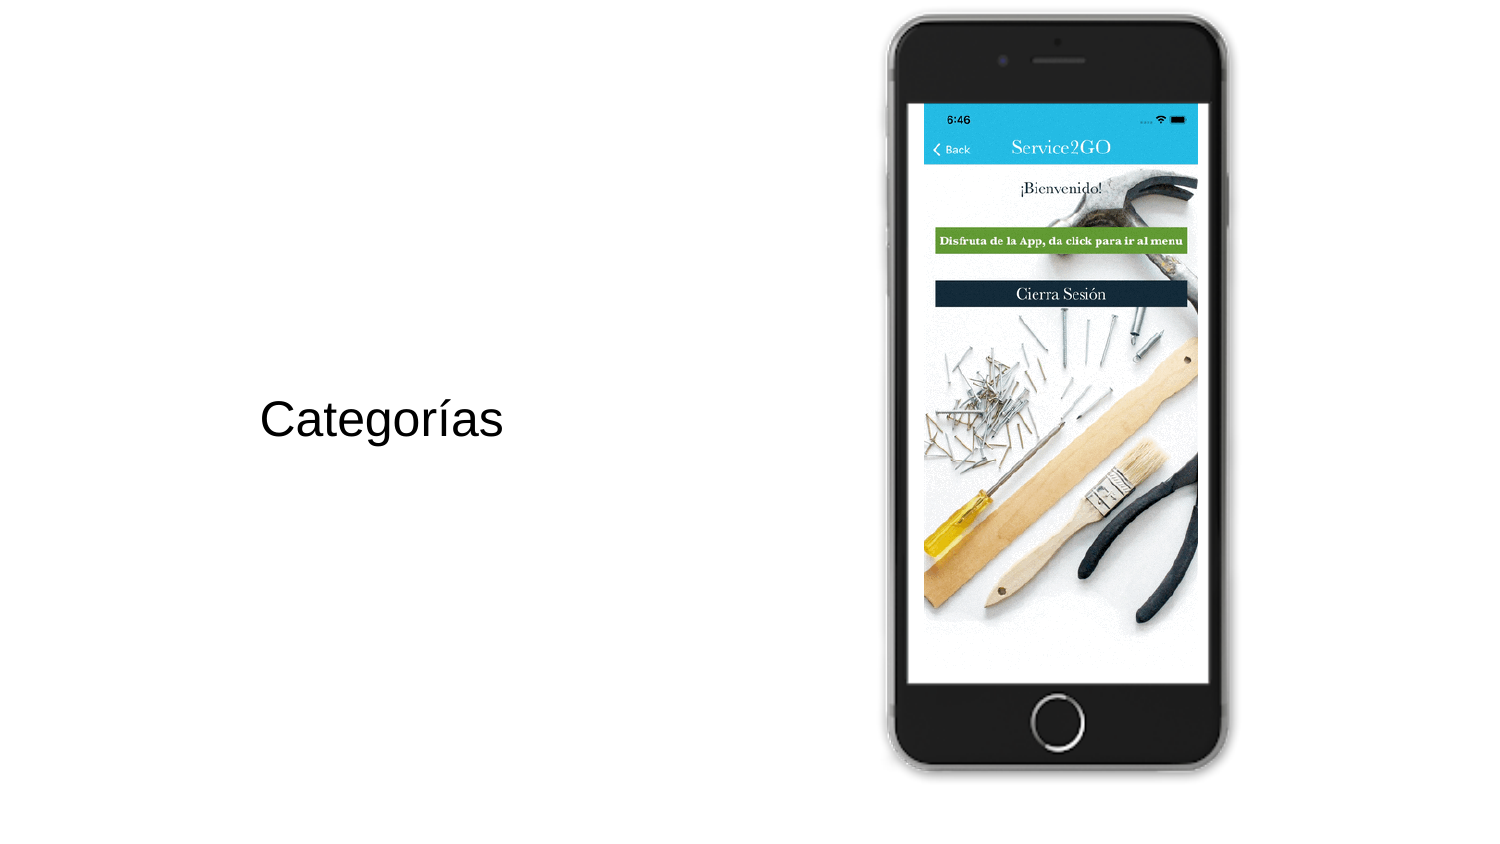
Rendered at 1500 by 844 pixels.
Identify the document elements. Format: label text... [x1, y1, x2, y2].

picture [848, 0, 1292, 809]
title Categorías [244, 337, 706, 461]
